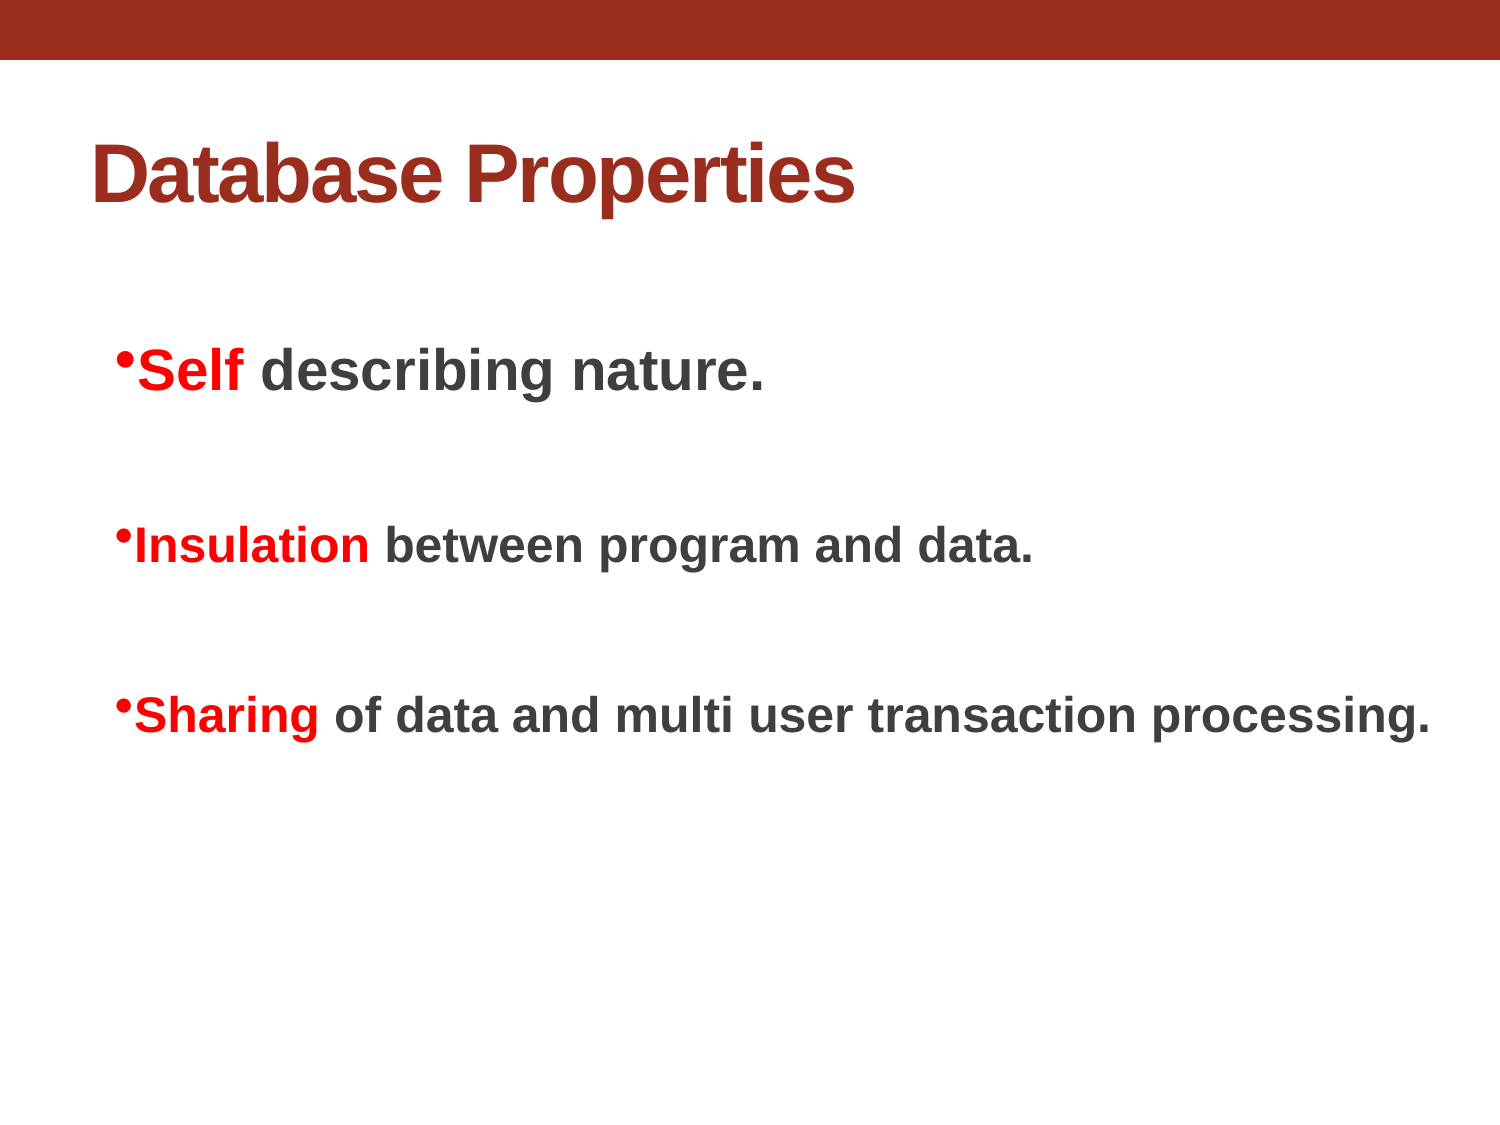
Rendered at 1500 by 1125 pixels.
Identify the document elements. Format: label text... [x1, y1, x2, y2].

title Database Properties [75, 87, 1425, 250]
text_box Self describing nature. Insulation between program and data. Sharing of data and multi user transaction processing. [99, 324, 1450, 750]
